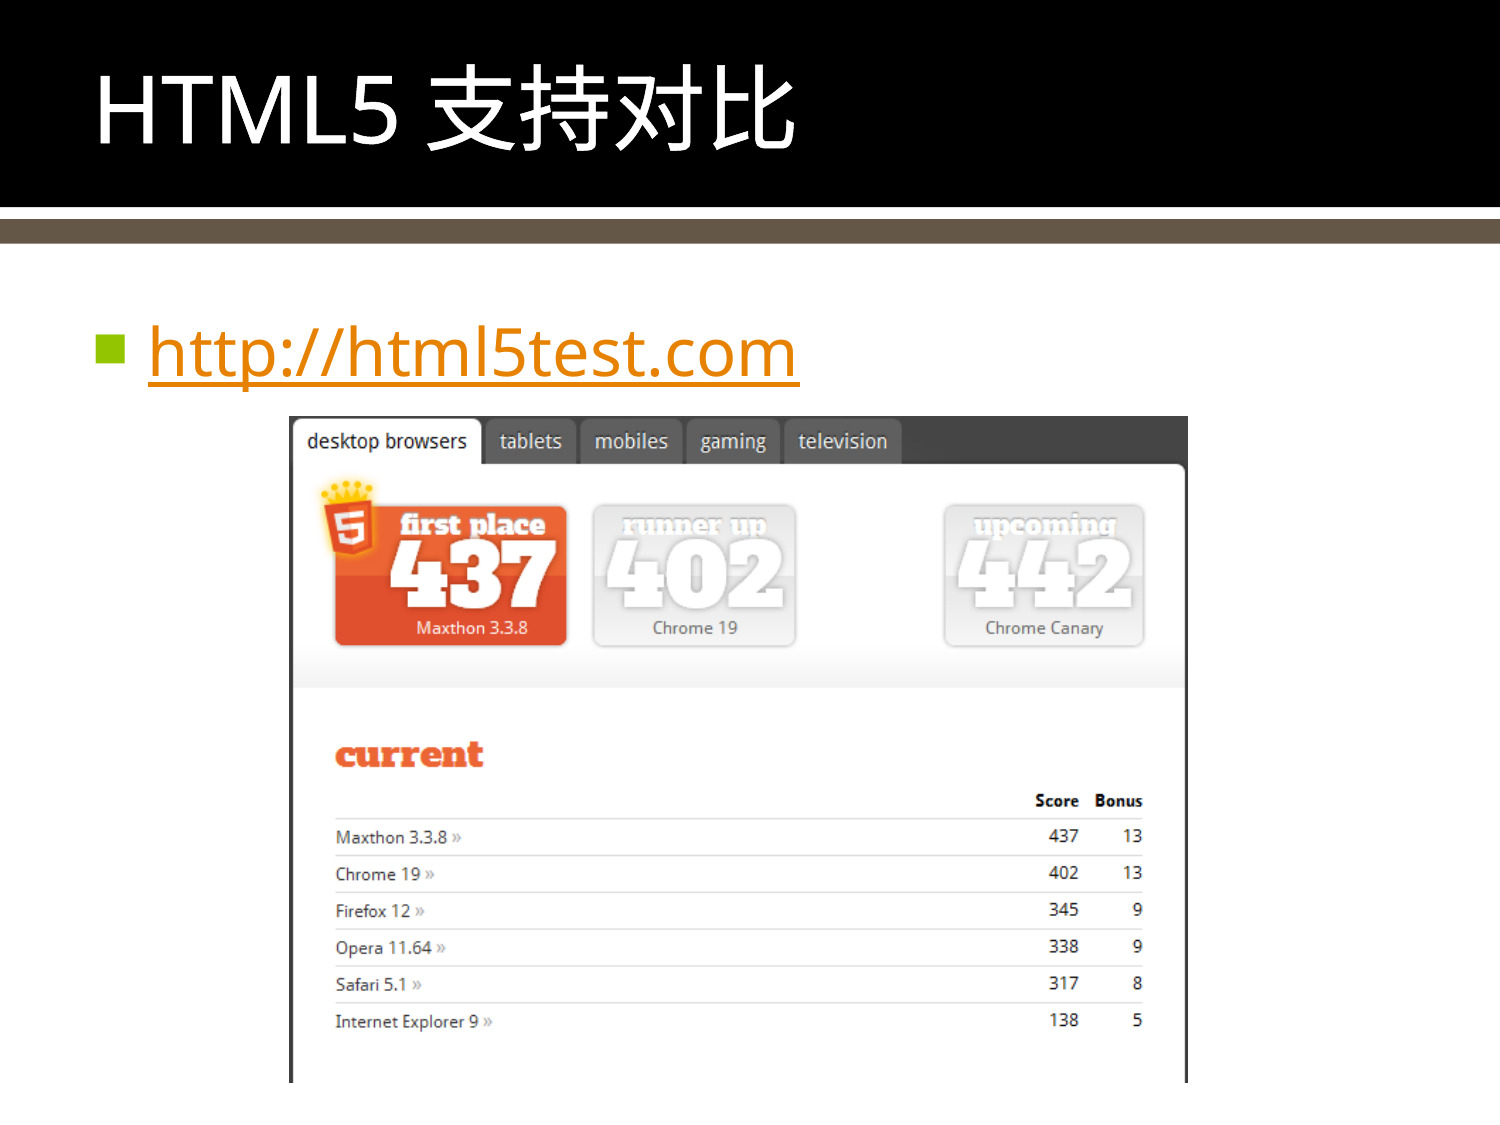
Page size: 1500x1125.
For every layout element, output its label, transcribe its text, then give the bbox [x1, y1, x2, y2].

title HTML5支持对比 [76, 19, 1426, 193]
list http://html5test.com [76, 302, 1427, 1046]
picture [288, 415, 1188, 1083]
